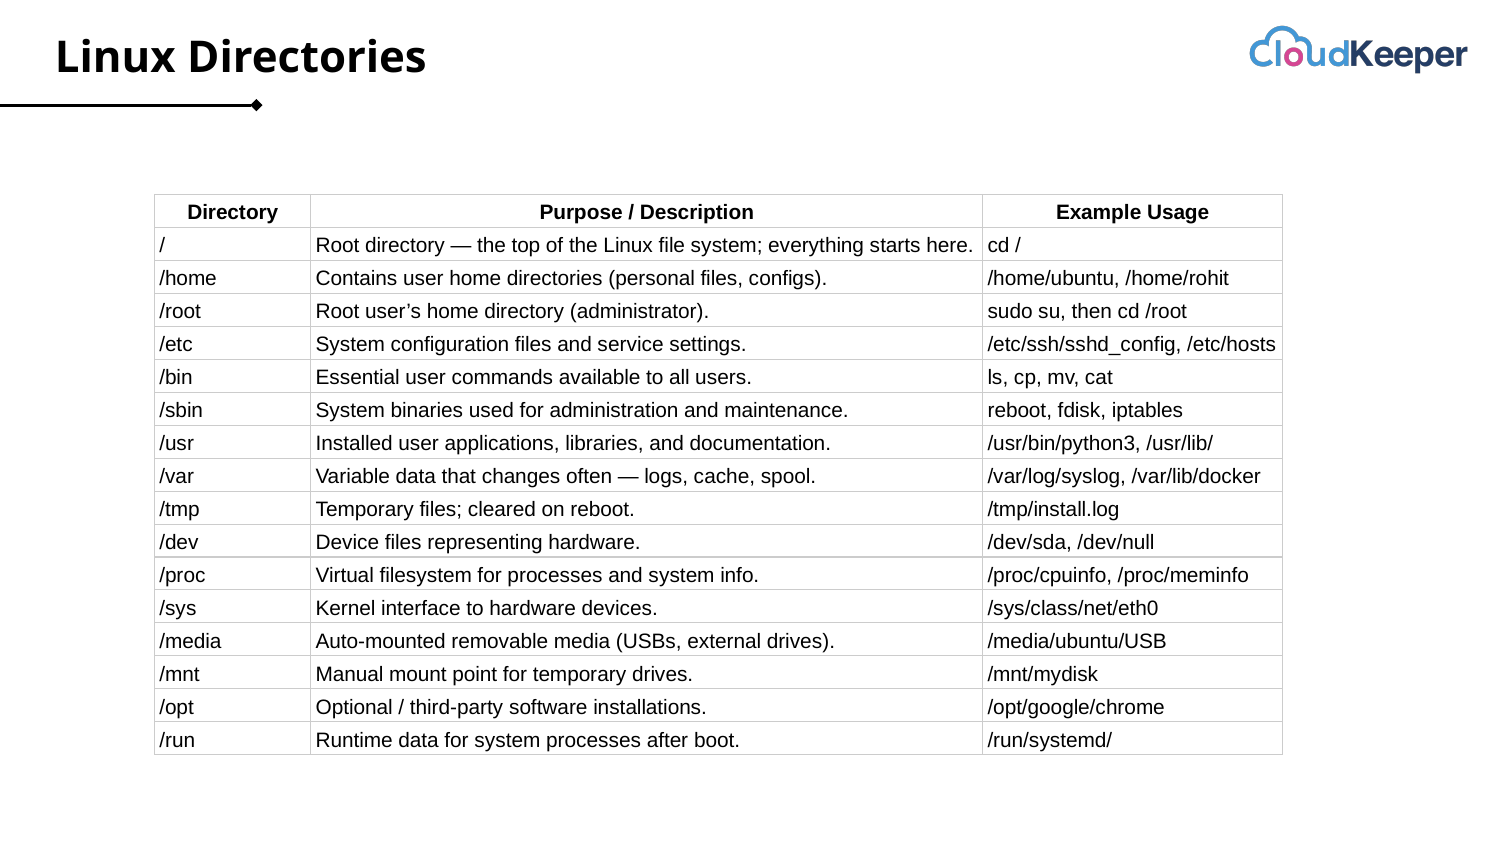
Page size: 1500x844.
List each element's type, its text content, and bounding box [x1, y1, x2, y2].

table_cell /media/ubuntu/USB [983, 623, 1282, 655]
table_cell /var [155, 459, 310, 491]
table_cell /usr/bin/python3, /usr/lib/ [983, 426, 1282, 458]
table_cell Temporary files; cleared on reboot. [311, 492, 982, 524]
table_cell Variable data that changes often — logs, cache, spool. [311, 459, 982, 491]
table_cell Contains user home directories (personal files, configs). [311, 261, 982, 293]
table_cell /mnt [155, 656, 310, 688]
table_cell Root user’s home directory (administrator). [311, 294, 982, 326]
table_cell Device files representing hardware. [311, 525, 982, 556]
picture [1238, 20, 1479, 78]
table_cell cd / [983, 228, 1282, 260]
table_cell /home [155, 261, 310, 293]
table_cell /sys [155, 590, 310, 622]
table_cell /run [155, 722, 310, 754]
table_cell reboot, fdisk, iptables [983, 393, 1282, 425]
table_cell /sbin [155, 393, 310, 425]
table_cell Virtual filesystem for processes and system info. [311, 558, 982, 589]
table_cell /media [155, 623, 310, 655]
title Linux Directories [43, 34, 1169, 93]
table_cell /sys/class/net/eth0 [983, 590, 1282, 622]
table_cell Kernel interface to hardware devices. [311, 590, 982, 622]
table_cell /tmp [155, 492, 310, 524]
table_cell /etc/ssh/sshd_config, /etc/hosts [983, 327, 1282, 359]
table_cell Auto-mounted removable media (USBs, external drives). [311, 623, 982, 655]
table_cell /dev [155, 525, 310, 556]
table_cell Optional / third-party software installations. [311, 689, 982, 721]
table_cell /var/log/syslog, /var/lib/docker [983, 459, 1282, 491]
table_cell Essential user commands available to all users. [311, 360, 982, 392]
table_cell /dev/sda, /dev/null [983, 525, 1282, 556]
table_cell /root [155, 294, 310, 326]
table_cell Installed user applications, libraries, and documentation. [311, 426, 982, 458]
table_cell /mnt/mydisk [983, 656, 1282, 688]
table_header Purpose / Description [311, 195, 982, 227]
table_cell /usr [155, 426, 310, 458]
table_cell /home/ubuntu, /home/rohit [983, 261, 1282, 293]
table_cell /bin [155, 360, 310, 392]
table_header Example Usage [983, 195, 1282, 227]
table_cell Root directory — the top of the Linux file system; everything starts here. [311, 228, 982, 260]
table_cell sudo su, then cd /root [983, 294, 1282, 326]
table_cell ls, cp, mv, cat [983, 360, 1282, 392]
table_cell System binaries used for administration and maintenance. [311, 393, 982, 425]
table_cell /opt [155, 689, 310, 721]
table_cell /tmp/install.log [983, 492, 1282, 524]
table_cell /opt/google/chrome [983, 689, 1282, 721]
table_cell System configuration files and service settings. [311, 327, 982, 359]
table_cell Manual mount point for temporary drives. [311, 656, 982, 688]
table_cell /etc [155, 327, 310, 359]
table_cell Runtime data for system processes after boot. [311, 722, 982, 754]
table_cell /run/systemd/ [983, 722, 1282, 754]
table_cell /proc [155, 558, 310, 589]
table_cell /proc/cpuinfo, /proc/meminfo [983, 558, 1282, 589]
table_cell / [155, 228, 310, 260]
table_header Directory [155, 195, 310, 227]
